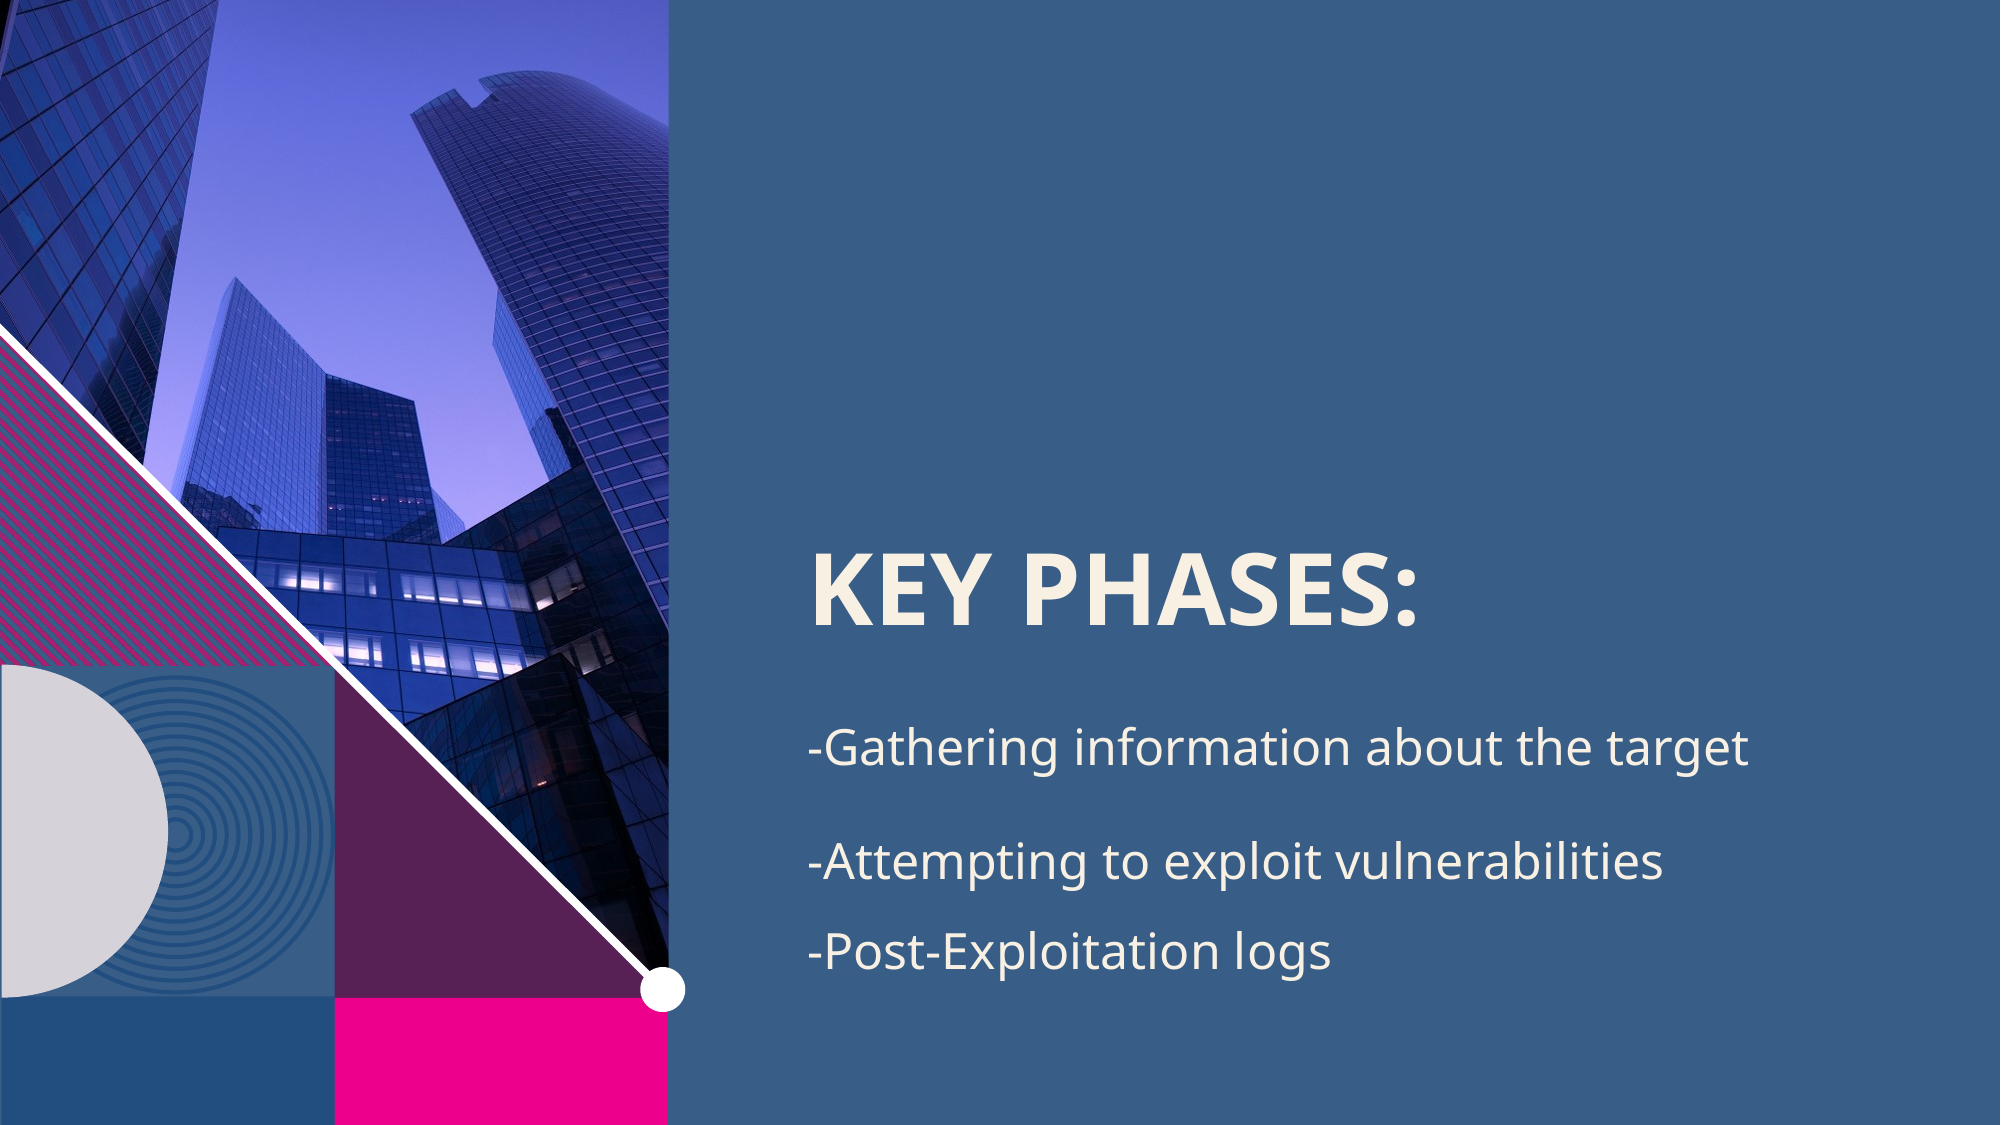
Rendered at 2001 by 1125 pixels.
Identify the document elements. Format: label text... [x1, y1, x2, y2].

subtitle -Gathering information about the target -Attempting to exploit vulnerabilities -Post-Exploitation logs [792, 677, 1875, 998]
text_box [642, 966, 687, 1014]
picture [0, 0, 669, 1001]
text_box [0, 313, 667, 994]
title Key phases: [792, 89, 1875, 655]
